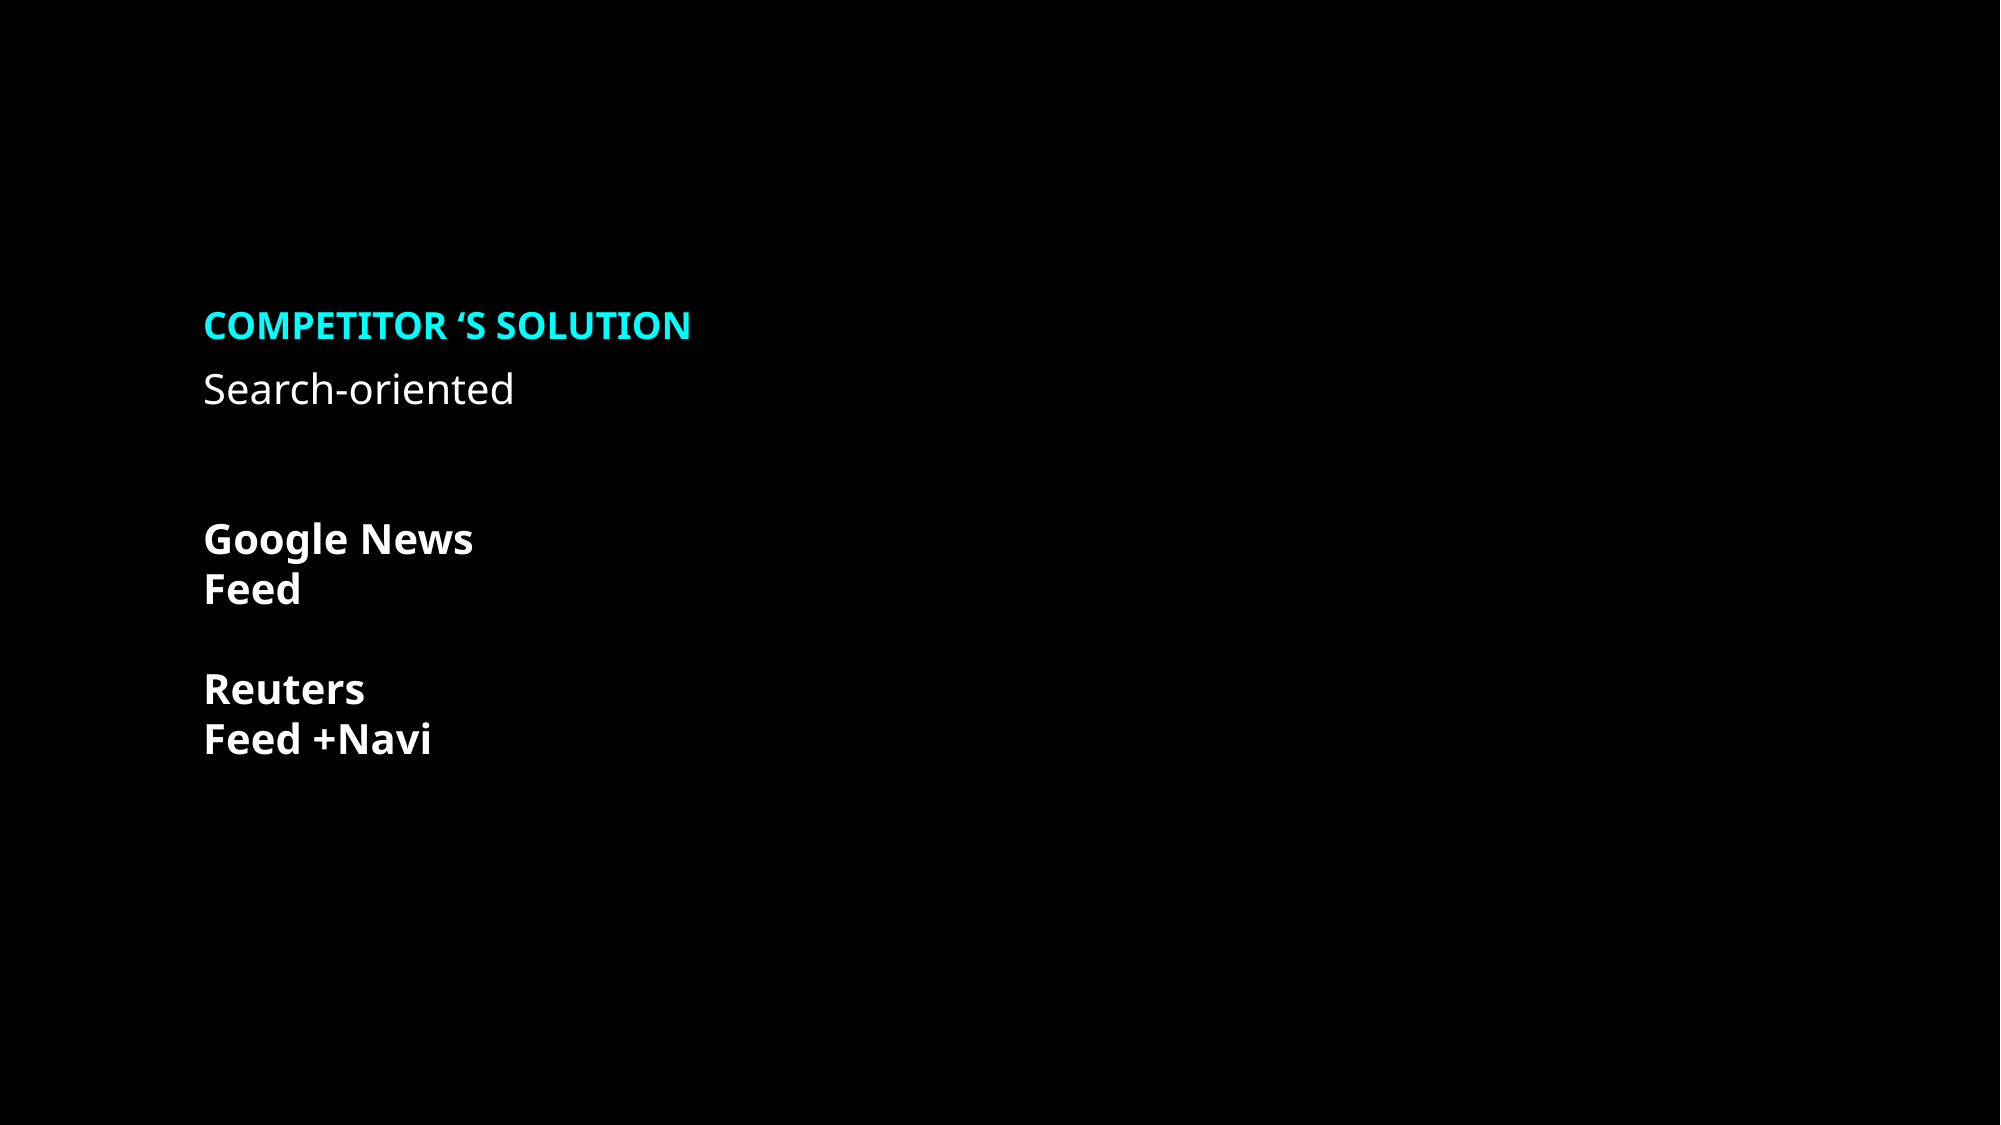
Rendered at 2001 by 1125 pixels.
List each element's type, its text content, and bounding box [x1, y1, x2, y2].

text_box COMPETITOR ‘S SOLUTION [188, 294, 899, 355]
text_box Search-oriented Google News Feed Reuters Feed +Navi [188, 355, 943, 920]
